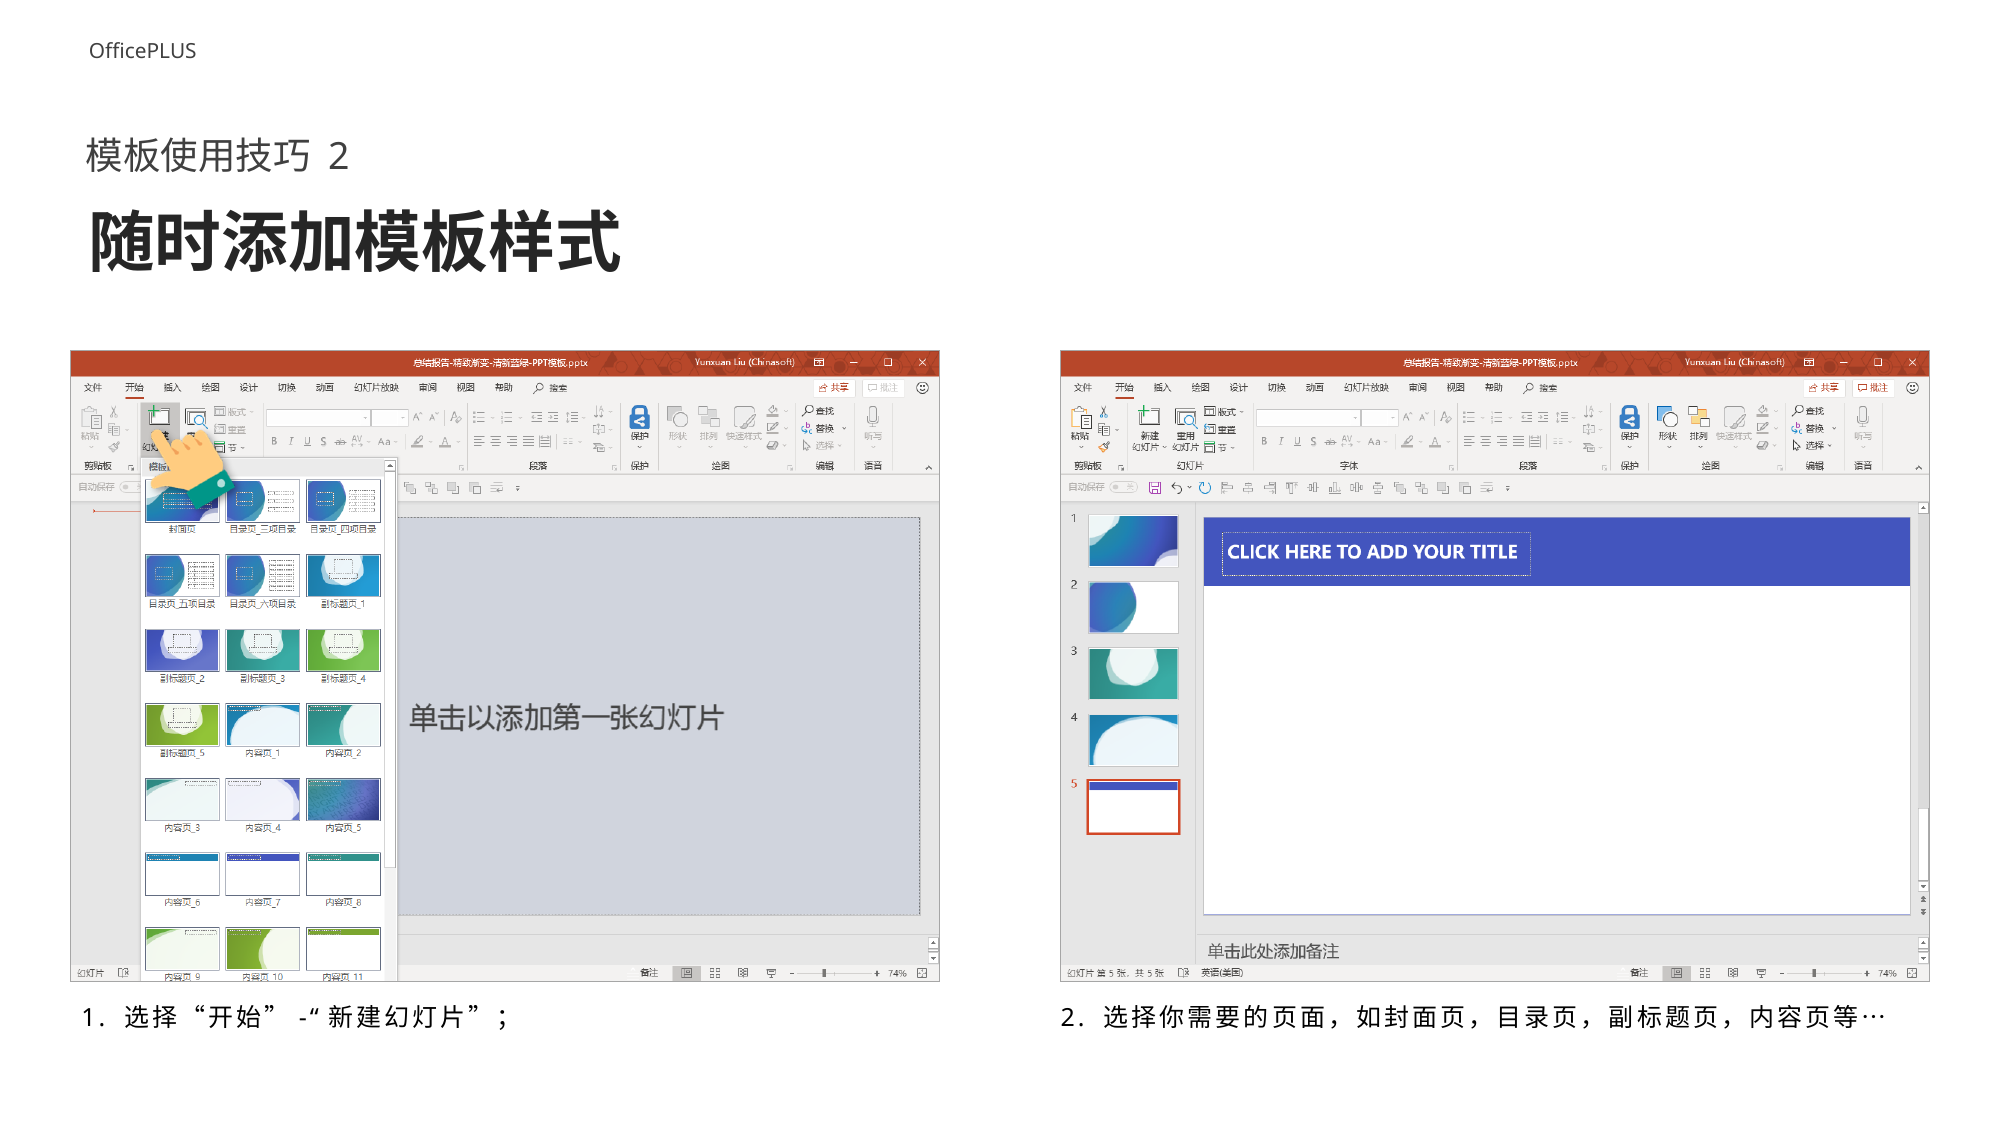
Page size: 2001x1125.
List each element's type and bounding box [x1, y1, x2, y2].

picture [1061, 351, 1929, 981]
picture [71, 351, 939, 981]
